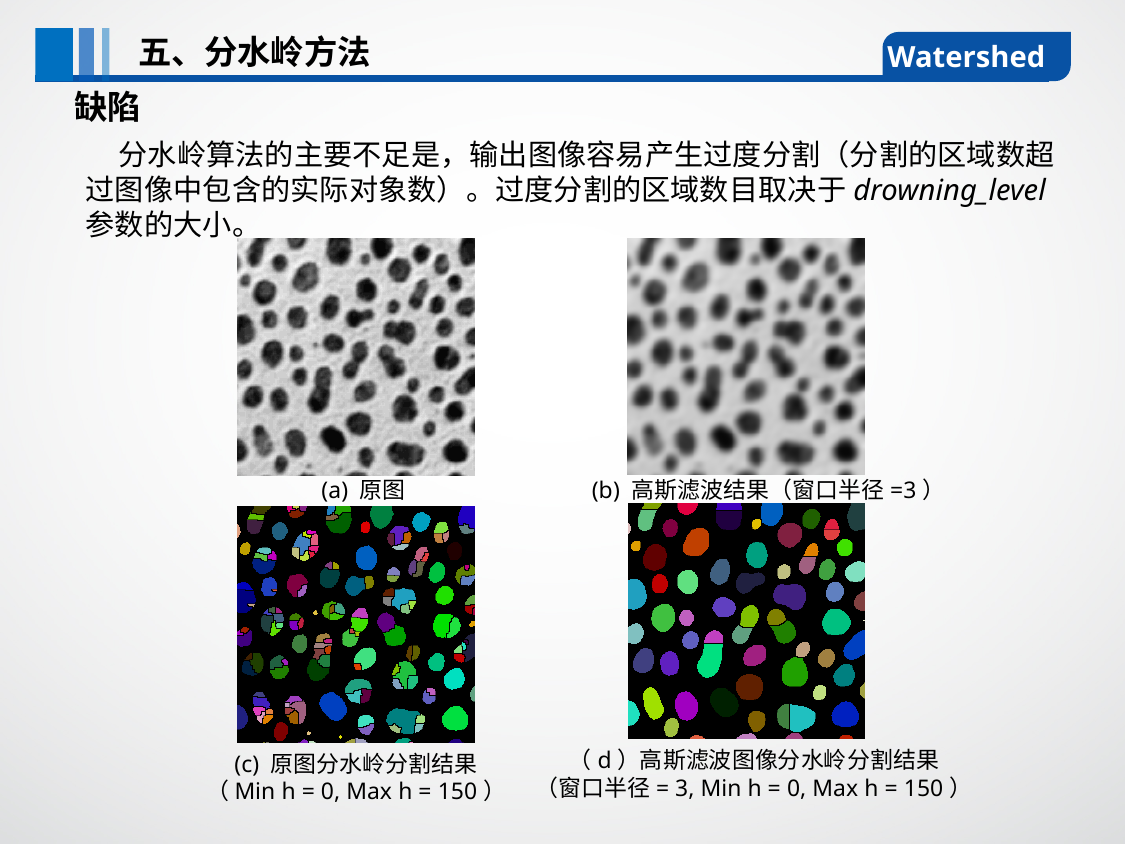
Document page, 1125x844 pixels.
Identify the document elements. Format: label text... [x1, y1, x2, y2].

text_box Watershed [872, 31, 1067, 81]
text_box (a) 原图 [306, 476, 421, 507]
text_box (b) 高斯滤波结果（窗口半径=3） [577, 468, 966, 511]
picture [0, 0, 1125, 844]
text_box 缺陷 [59, 78, 156, 134]
text_box （d）高斯滤波图像分水岭分割结果 （窗口半径= 3, Min h = 0, Max h = 150） [520, 738, 988, 809]
text_box 分水岭算法的主要不足是，输出图像容易产生过度分割（分割的区域数超过图像中包含的实际对象数）。过度分割的区域数目取决于drowning_level 参数的大小。 [71, 128, 1089, 249]
text_box 五、分水岭方法 [0, 23, 543, 79]
text_box (c) 原图分水岭分割结果 （Min h = 0, Max h = 150） [191, 742, 522, 812]
